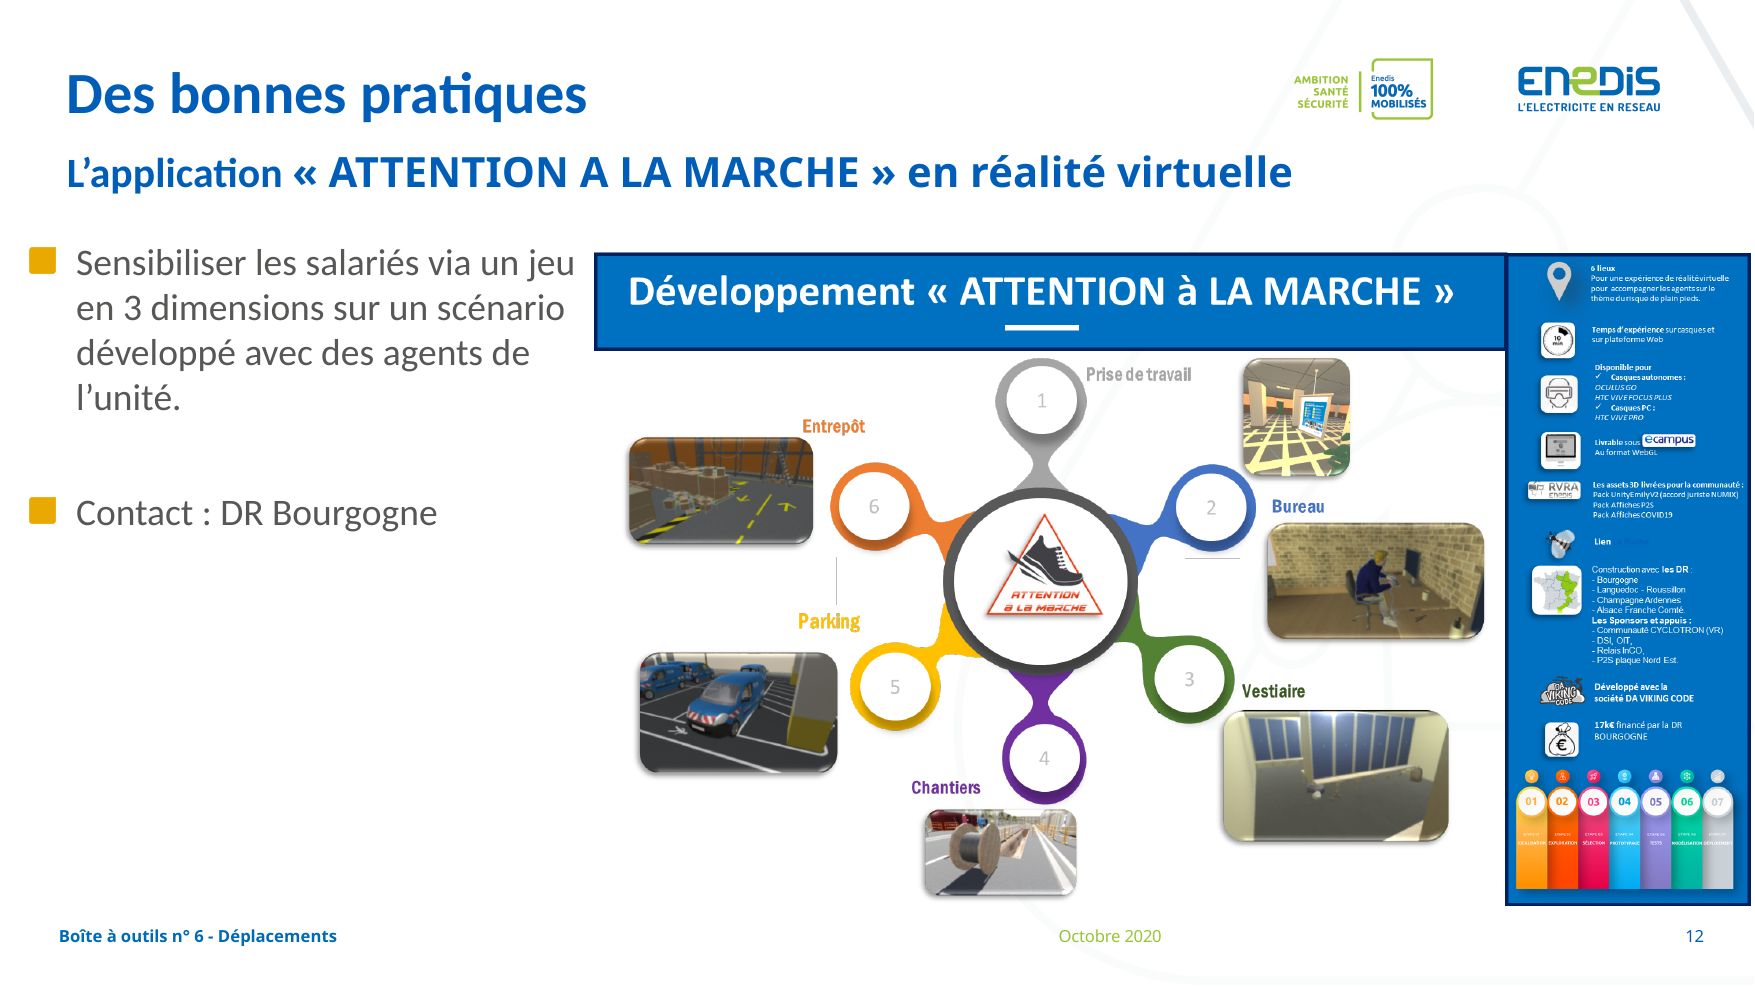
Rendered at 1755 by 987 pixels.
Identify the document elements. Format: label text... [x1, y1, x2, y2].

text_box L’application « ATTENTION A LA MARCHE » en réalité virtuelle [52, 144, 1353, 219]
text_box Sensibiliser les salariés via un jeu en 3 dimensions sur un scénario développé avec des agents de l’unité. Contact : DR Bourgogne [0, 230, 592, 519]
picture [29, 247, 56, 274]
text_box Des bonnes pratiques [52, 55, 1015, 119]
picture [1, 0, 1754, 986]
